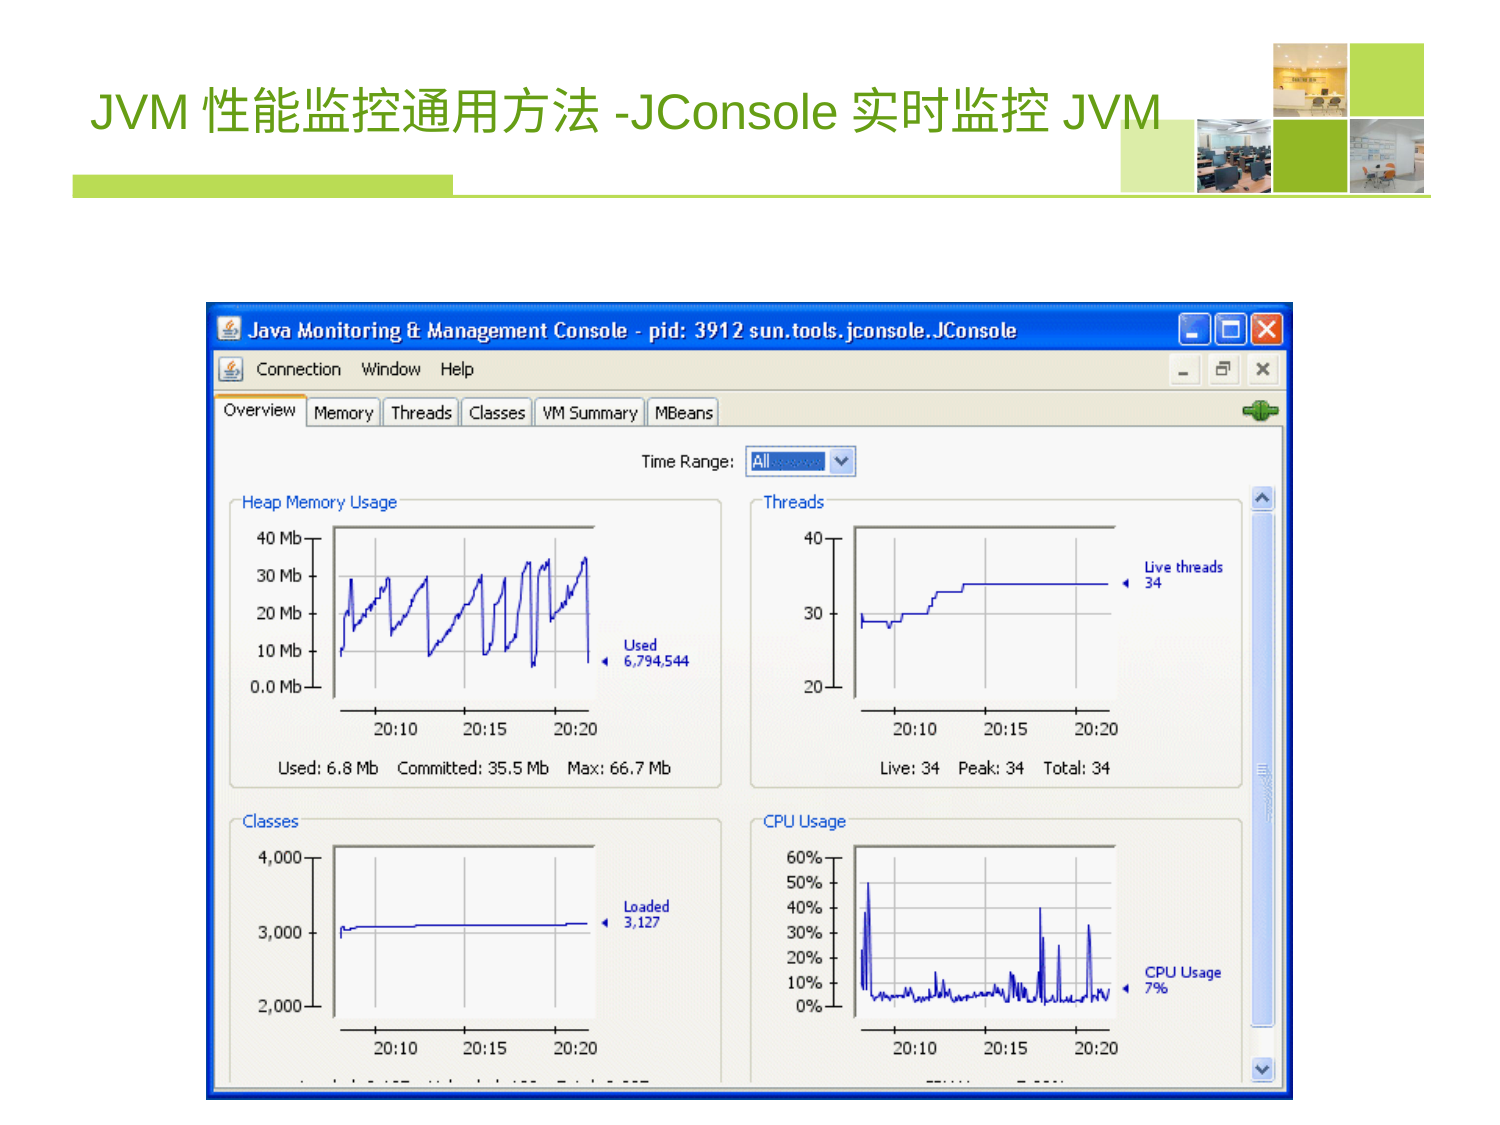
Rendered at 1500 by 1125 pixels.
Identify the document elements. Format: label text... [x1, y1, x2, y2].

picture [1349, 175, 1424, 193]
picture [206, 302, 1293, 1100]
title JVM性能监控通用方法-JConsole实时监控JVM [75, 43, 1425, 175]
picture [1197, 175, 1271, 193]
